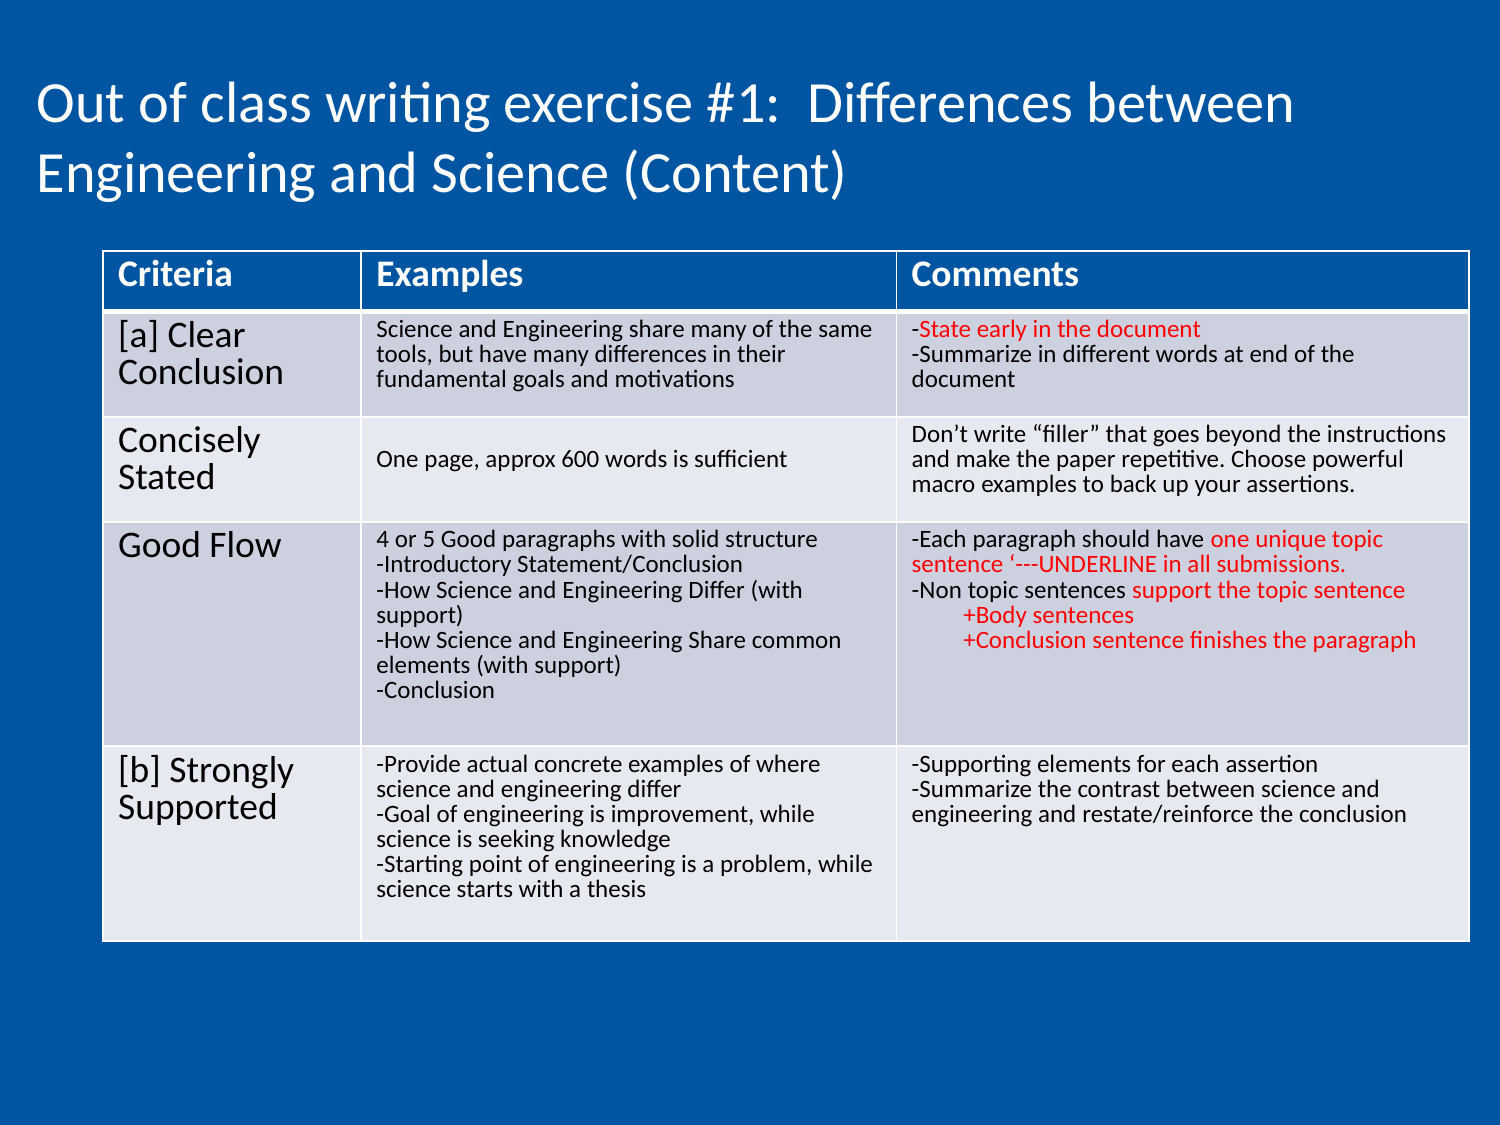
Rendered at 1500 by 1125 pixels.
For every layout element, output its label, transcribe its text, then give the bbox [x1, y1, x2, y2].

table_cell -Each paragraph should have one unique topic sentence ‘---UNDERLINE in all submissions. -Non topic sentences support the topic sentence +Body sentences +Conclusion sentence finishes the paragraph [897, 523, 1468, 745]
table_header Examples [362, 252, 896, 309]
table_cell One page, approx 600 words is sufficient [362, 418, 896, 521]
table_cell Good Flow [104, 523, 360, 745]
table_cell Don’t write “filler” that goes beyond the instructions and make the paper repetitive. Choose powerful macro examples to back up your assertions. [897, 418, 1468, 521]
table_cell [a] Clear Conclusion [104, 314, 360, 416]
text_box Out of class writing exercise #1: Differences between Engineering and Science (Content) [22, 56, 1470, 211]
table_cell Concisely Stated [104, 418, 360, 521]
table_cell -Provide actual concrete examples of where science and engineering differ -Goal of engineering is improvement, while science is seeking knowledge -Starting point of engineering is a problem, while science starts with a thesis [362, 747, 896, 940]
table_cell -Supporting elements for each assertion -Summarize the contrast between science and engineering and restate/reinforce the conclusion [897, 747, 1468, 940]
table_cell 4 or 5 Good paragraphs with solid structure -Introductory Statement/Conclusion -How Science and Engineering Differ (with support) -How Science and Engineering Share common elements (with support) -Conclusion [362, 523, 896, 745]
table_header Comments [897, 252, 1468, 309]
table_cell Science and Engineering share many of the same tools, but have many differences in their fundamental goals and motivations [362, 314, 896, 416]
table_cell -State early in the document -Summarize in different words at end of the document [897, 314, 1468, 416]
table_cell [b] Strongly Supported [104, 747, 360, 940]
table_header Criteria [104, 252, 360, 309]
